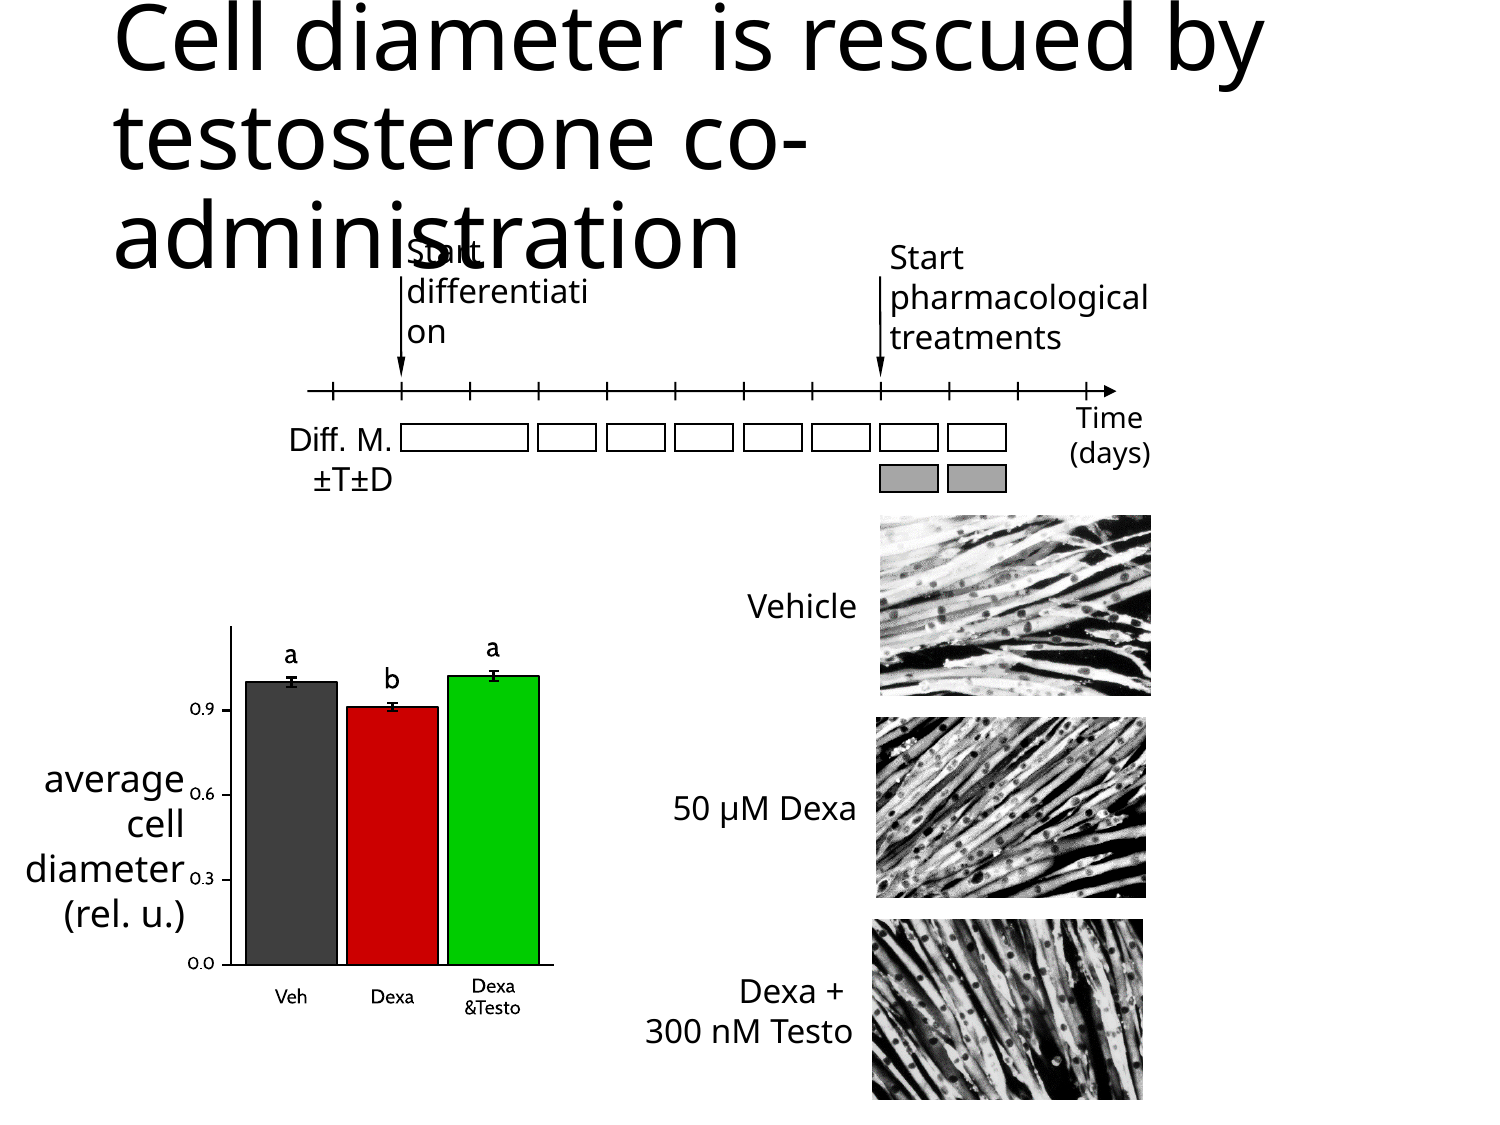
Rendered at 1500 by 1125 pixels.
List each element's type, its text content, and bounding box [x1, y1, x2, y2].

title Cell diameter is rescued by testosterone co-administration [97, 30, 1391, 249]
text_box Dexa + 300 nM Testo [589, 995, 854, 1025]
text_box ±T±D [288, 462, 394, 494]
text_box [401, 277, 607, 378]
picture [875, 717, 1146, 898]
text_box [308, 382, 1117, 400]
text_box [880, 424, 939, 451]
text_box [743, 424, 802, 451]
text_box [538, 424, 597, 451]
text_box [812, 424, 871, 451]
text_box [948, 424, 1007, 451]
text_box [948, 464, 1007, 492]
text_box [880, 464, 939, 492]
text_box Diff. M. [276, 422, 394, 454]
text_box [401, 424, 528, 451]
text_box [606, 424, 665, 451]
text_box Vehicle [689, 589, 858, 621]
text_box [880, 277, 1212, 378]
picture [134, 595, 589, 1051]
text_box Time (days) [890, 445, 1151, 469]
picture [872, 919, 1143, 1100]
picture [880, 515, 1151, 696]
text_box 50 µM Dexa [589, 791, 858, 824]
text_box [675, 424, 734, 451]
text_box average cell diameter (rel. u.) [0, 747, 134, 943]
